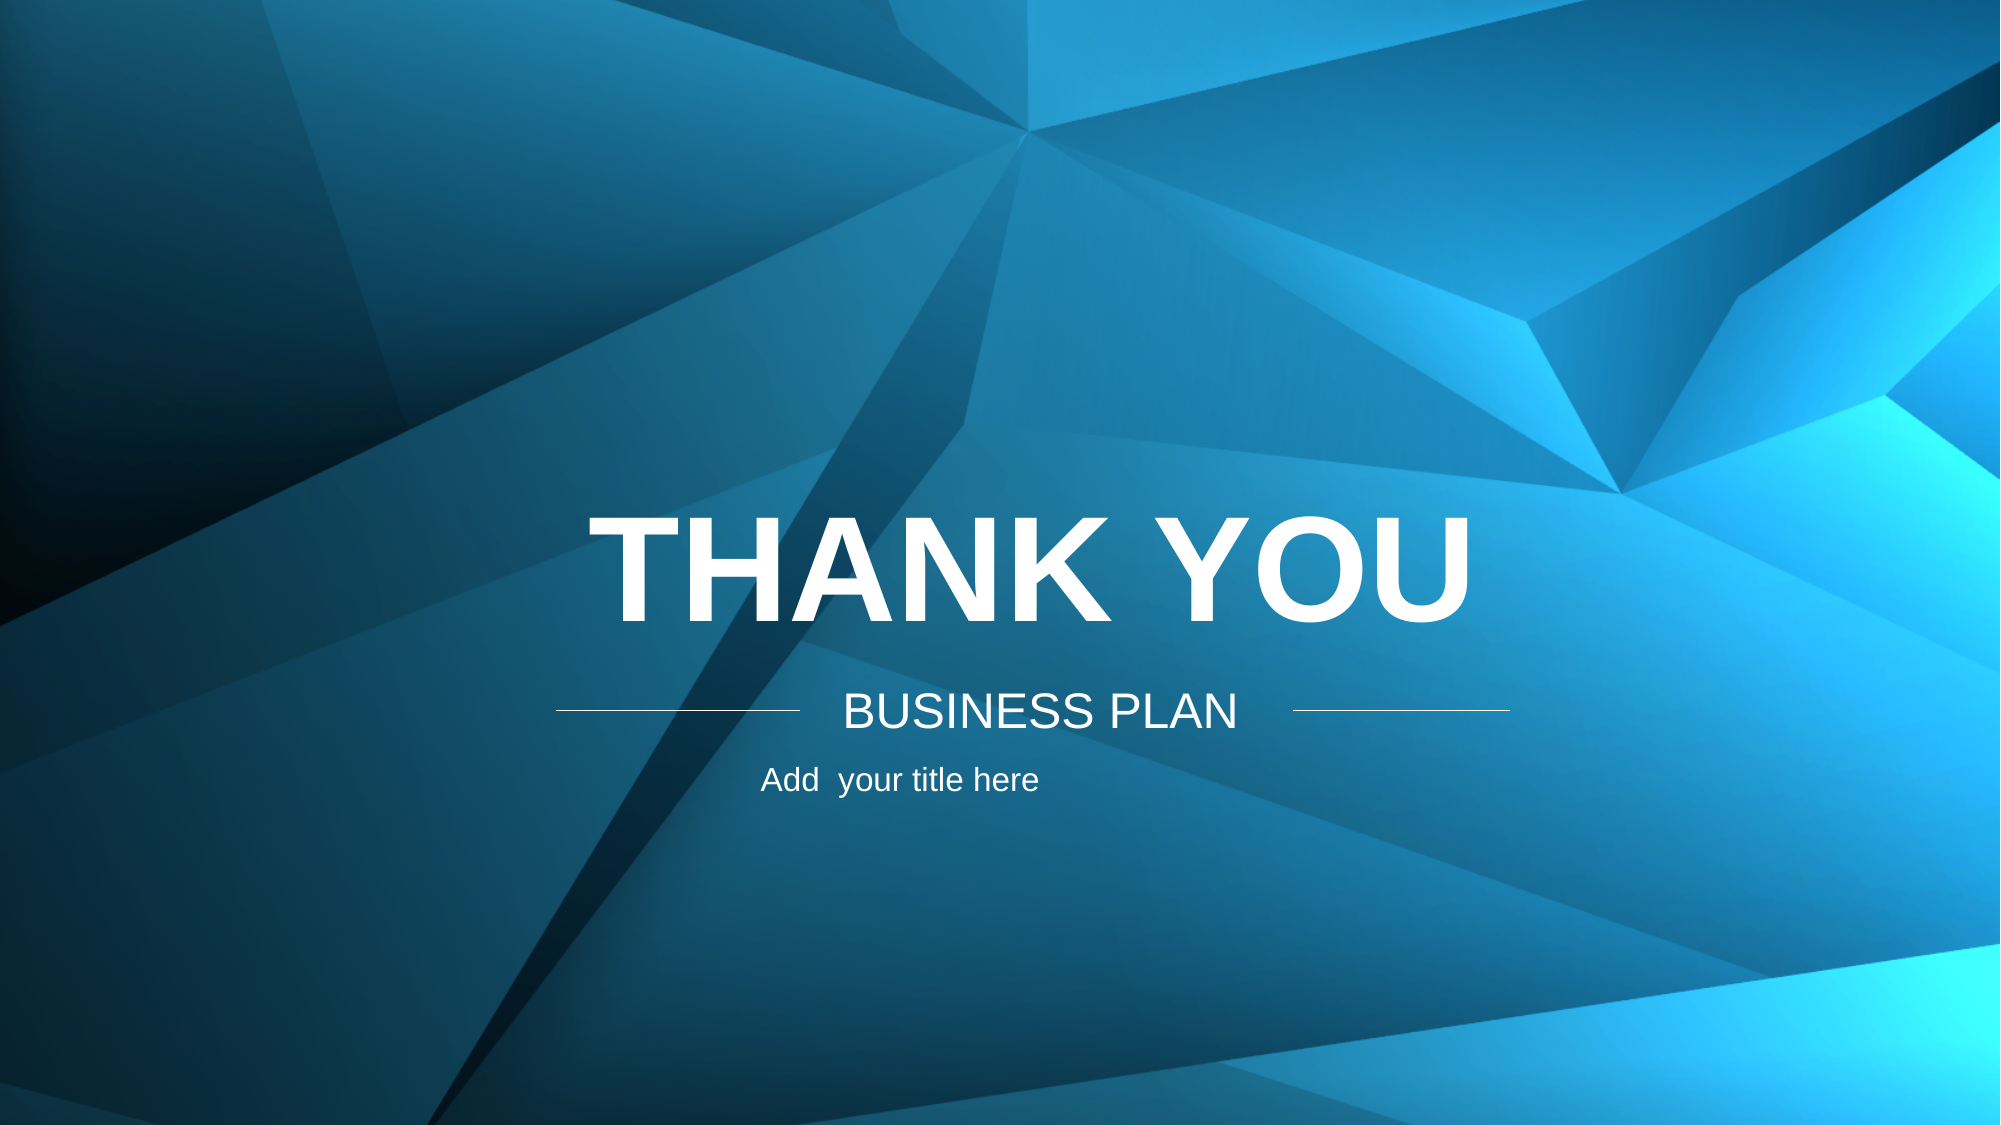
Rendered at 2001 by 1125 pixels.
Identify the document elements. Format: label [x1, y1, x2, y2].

picture [0, 0, 2000, 1125]
text_box [556, 670, 1511, 747]
